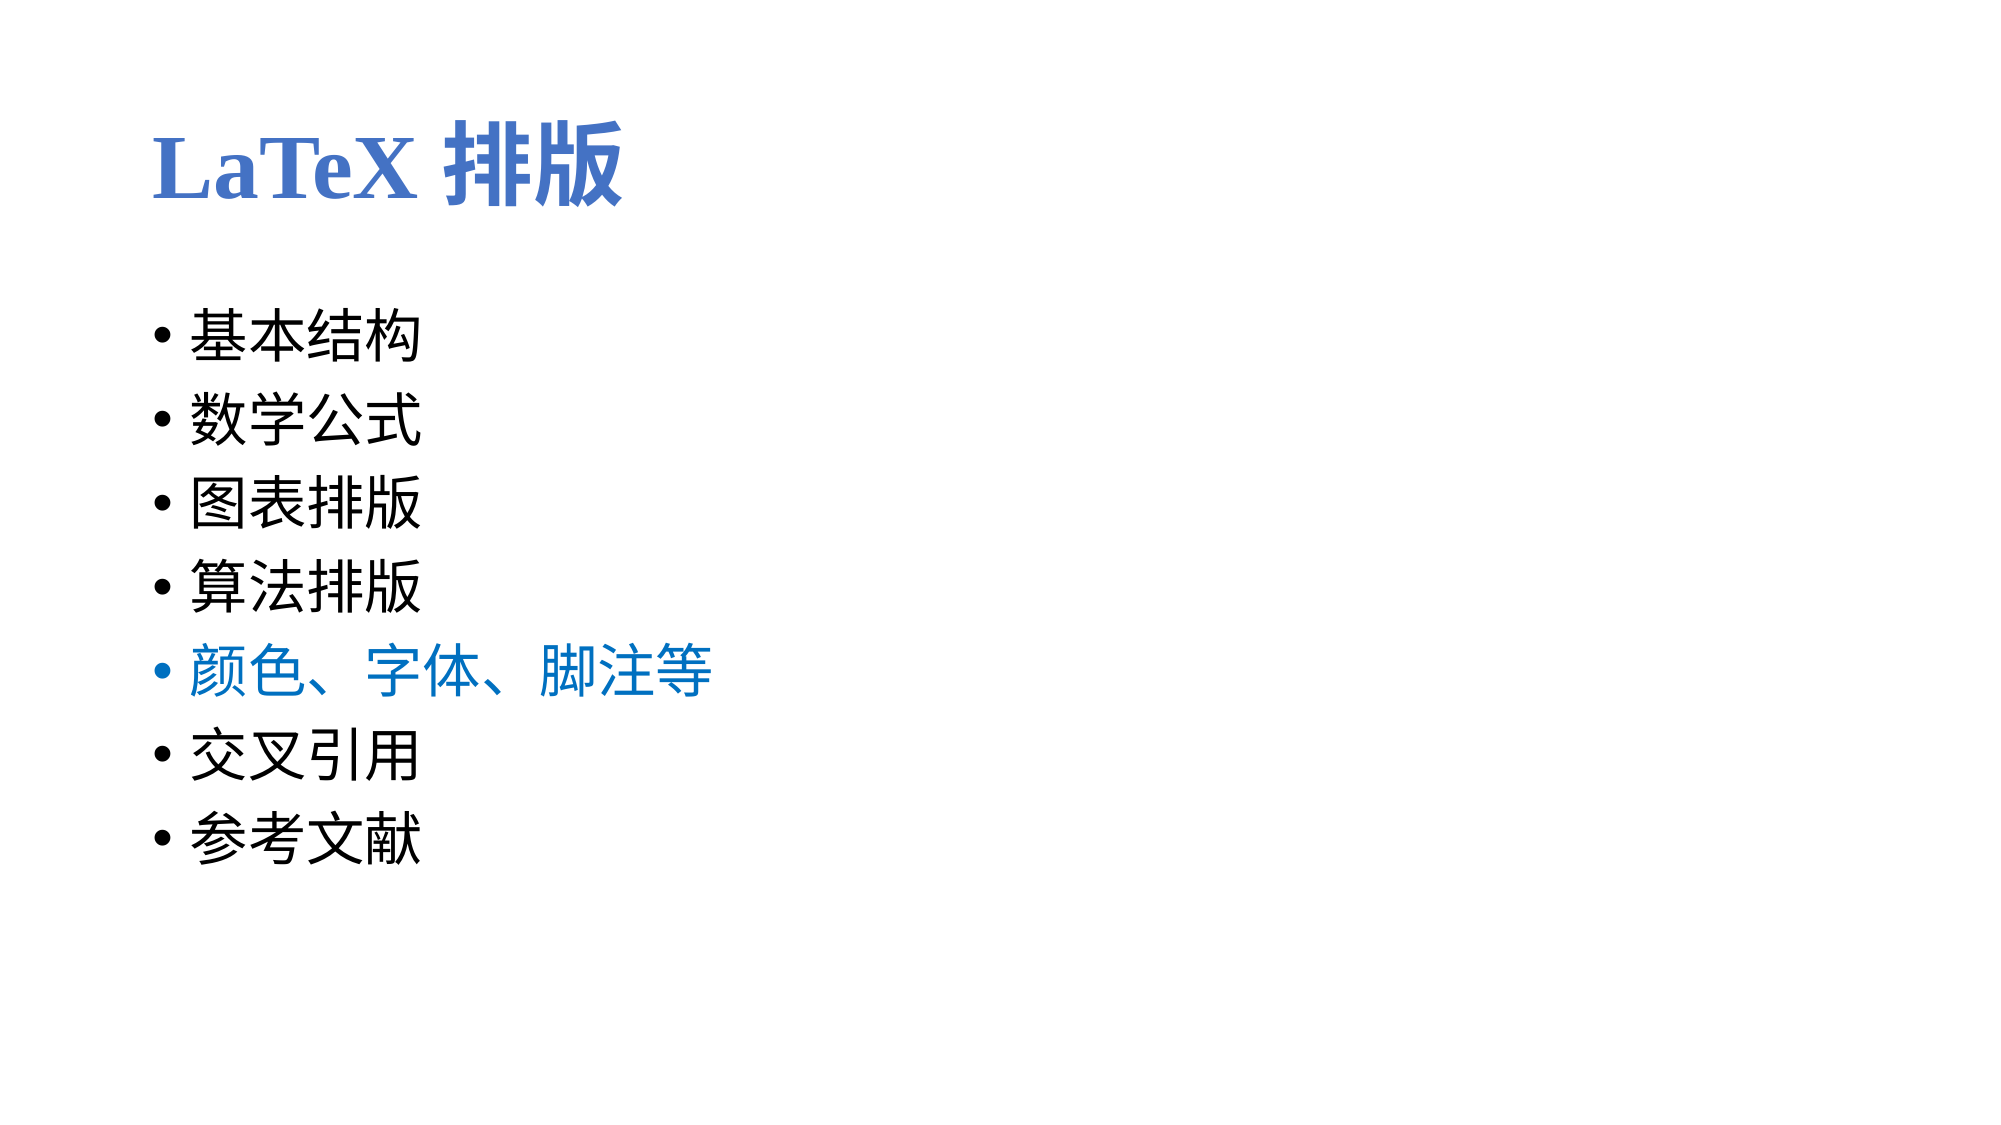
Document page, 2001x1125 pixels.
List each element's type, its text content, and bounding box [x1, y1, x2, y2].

list 基本结构 数学公式 图表排版 算法排版 颜色、字体、脚注等 交叉引用 参考文献 [137, 299, 1863, 1014]
title LaTeX排版 [137, 59, 1863, 278]
